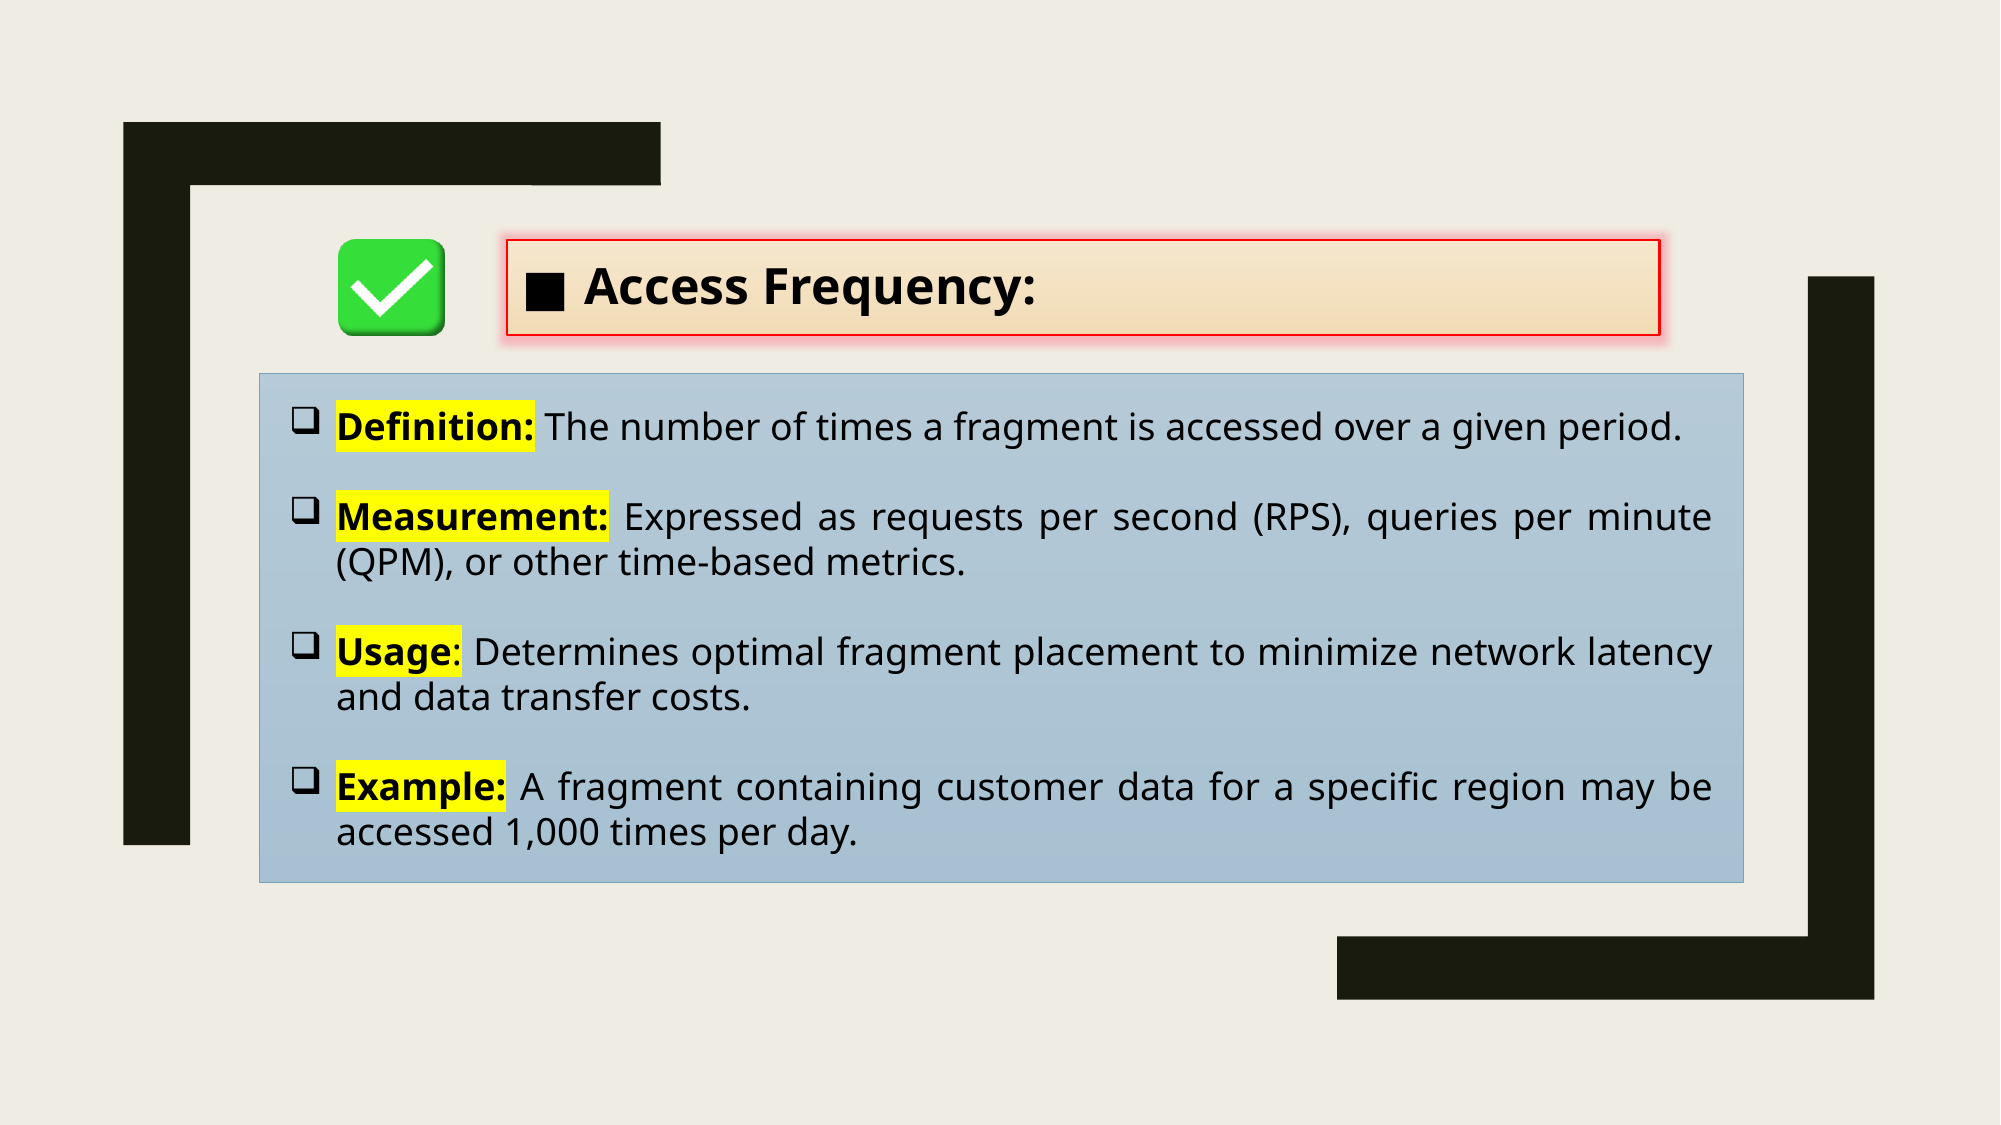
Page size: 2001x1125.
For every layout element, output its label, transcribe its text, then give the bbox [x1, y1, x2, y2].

text_box Access Frequency: [506, 239, 1660, 336]
picture [338, 239, 445, 336]
text_box Definition: The number of times a fragment is accessed over a given period. Measurement: Expressed as requests per second (RPS), queries per minute (QPM), or other time-based metrics. Usage: Determines optimal fragment placement to minimize network latency and data transfer costs. Example: A fragment containing customer data for a specific region may be accessed 1,000 times per day. [259, 373, 1744, 883]
